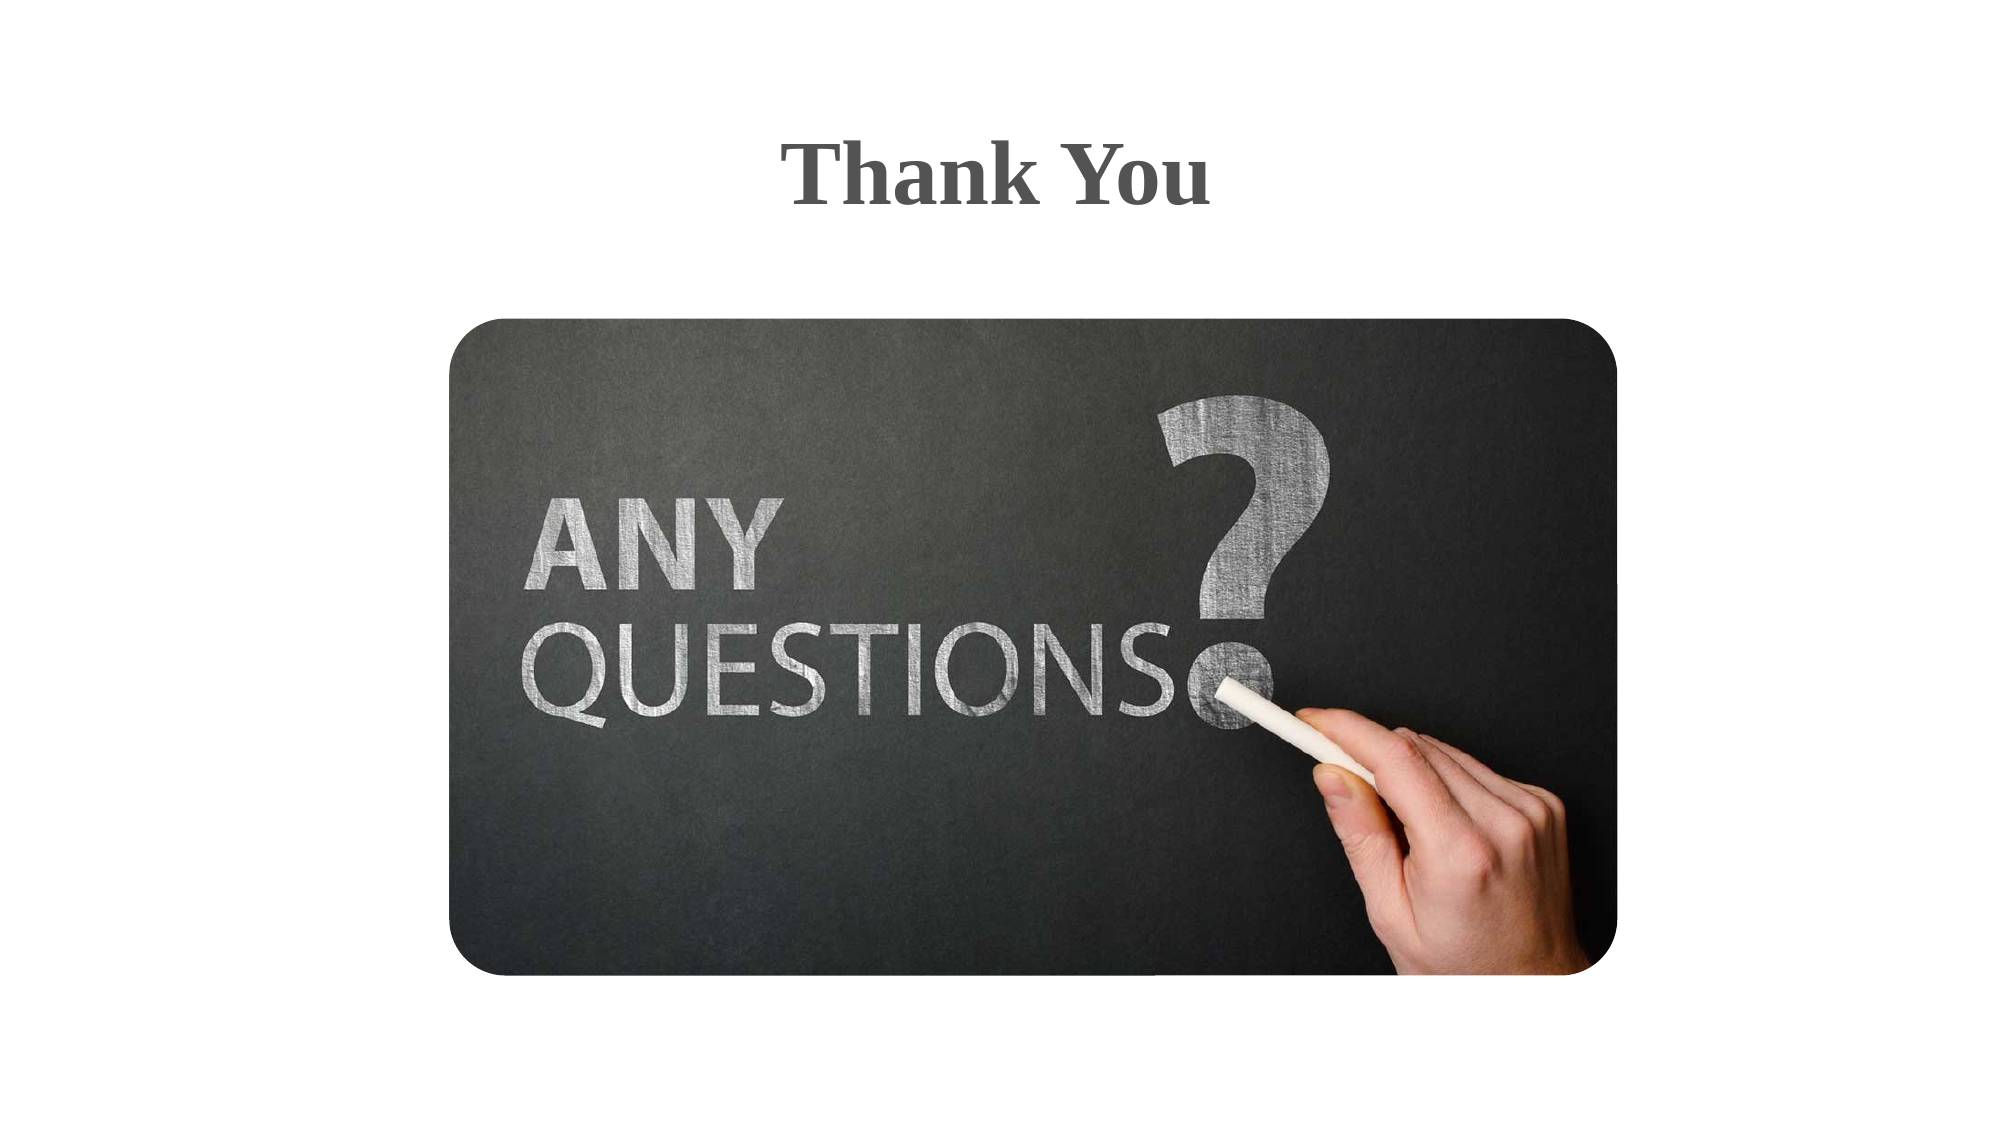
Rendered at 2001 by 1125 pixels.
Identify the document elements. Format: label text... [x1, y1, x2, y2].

title Thank You [765, 31, 2000, 319]
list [449, 318, 1618, 976]
